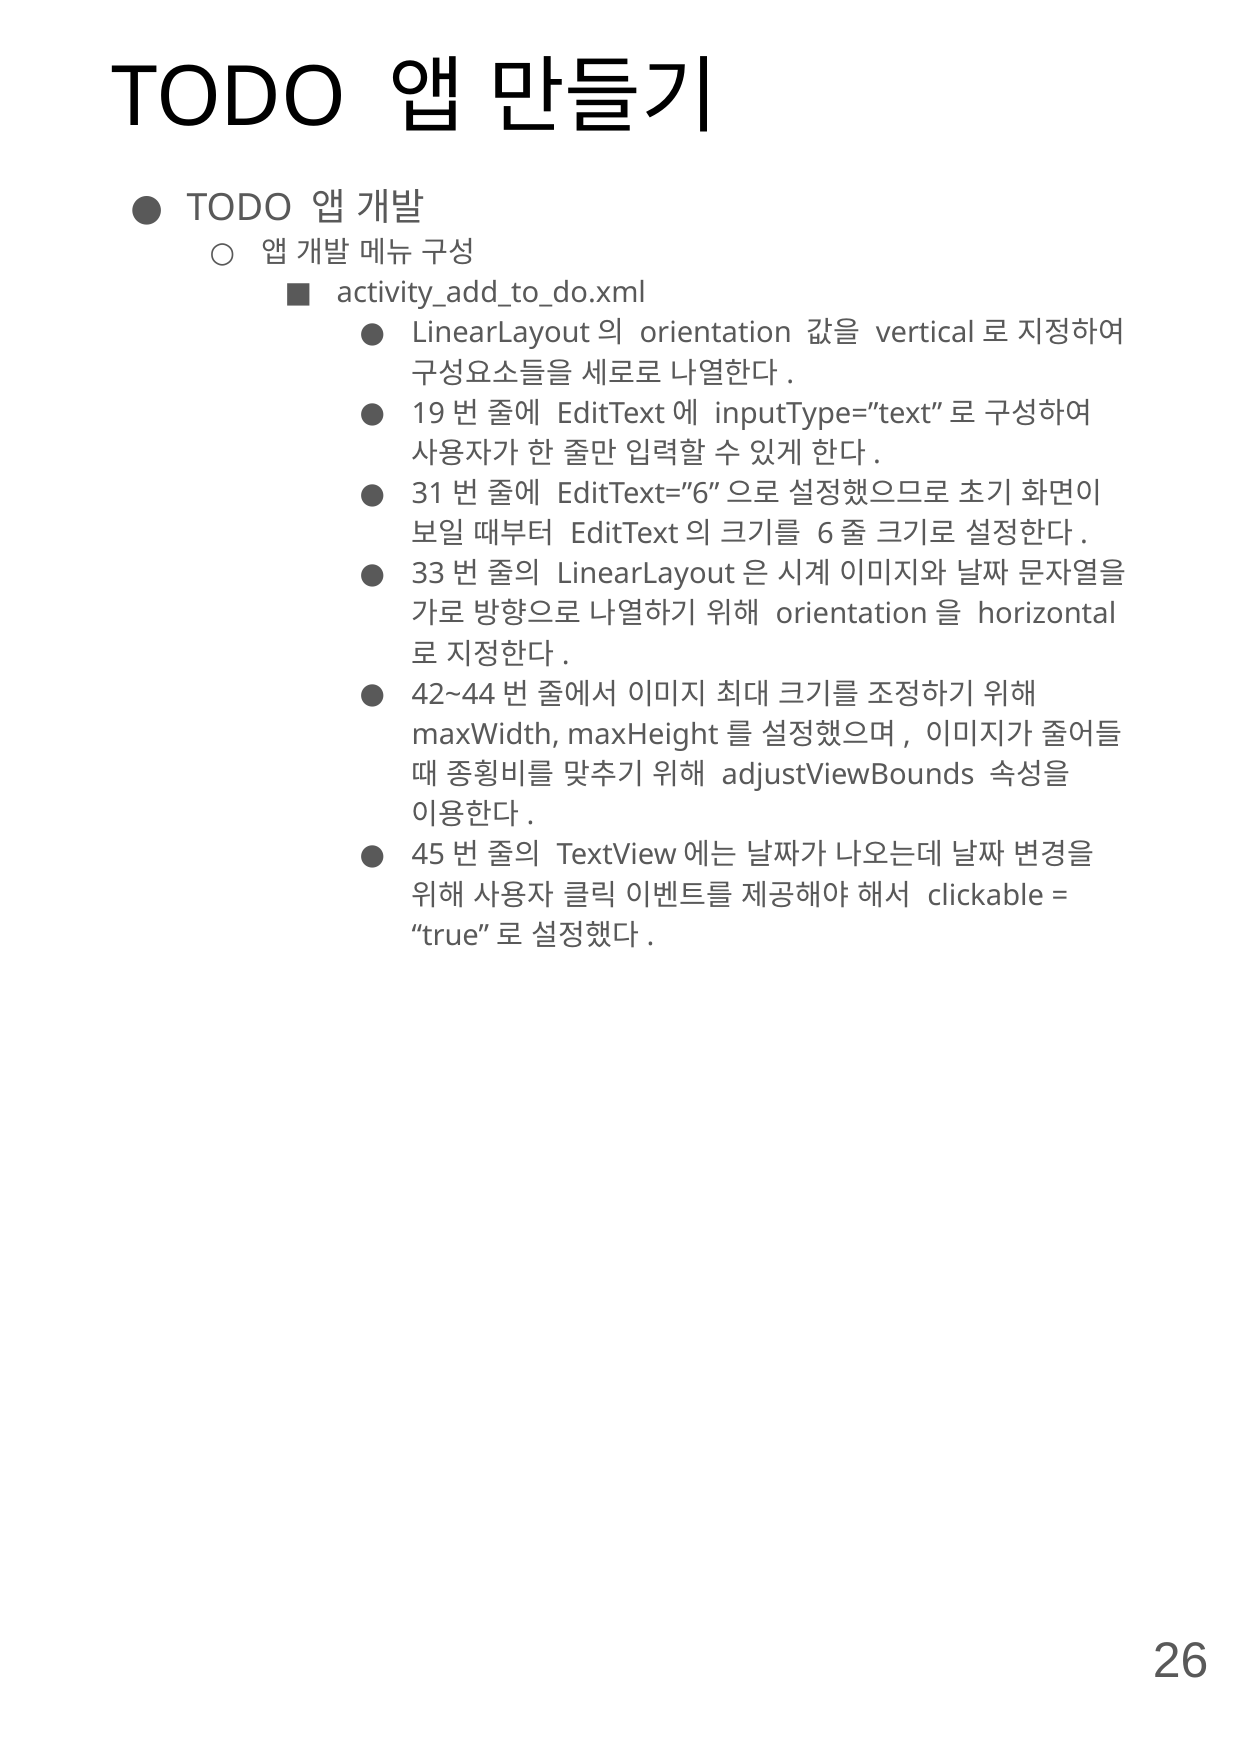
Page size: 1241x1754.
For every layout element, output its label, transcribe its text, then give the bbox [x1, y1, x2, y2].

title TODO 앱 만들기 [96, 27, 1157, 161]
list TODO 앱 개발 앱 개발 메뉴 구성 activity_add_to_do.xml LinearLayout의 orientation 값을 vertical로 지정하여 구성요소들을 세로로 나열한다. 19번 줄에 EditText에 inputType=”text”로 구성하여 사용자가 한 줄만 입력할 수 있게 한다. 31번 줄에 EditText=”6”으로 설정했으므로 초기 화면이 보일 때부터 EditText의 크기를 6줄 크기로 설정한다. 33번 줄의 LinearLayout은 시계 이미지와 날짜 문자열을 가로 방향으로 나열하기 위해 orientation을 horizontal로 지정한다. 42~44번 줄에서 이미지 최대 크기를 조정하기 위해 maxWidth, maxHeight를 설정했으며, 이미지가 줄어들 때 종횡비를 맞추기 위해 adjustViewBounds 속성을 이용한다. 45번 줄의 TextView에는 날짜가 나오는데 날짜 변경을 위해 사용자 클릭 이벤트를 제공해야 해서 clickable = “true”로 설정했다. [96, 161, 1157, 1591]
slide_number 26 [1108, 1590, 1224, 1725]
